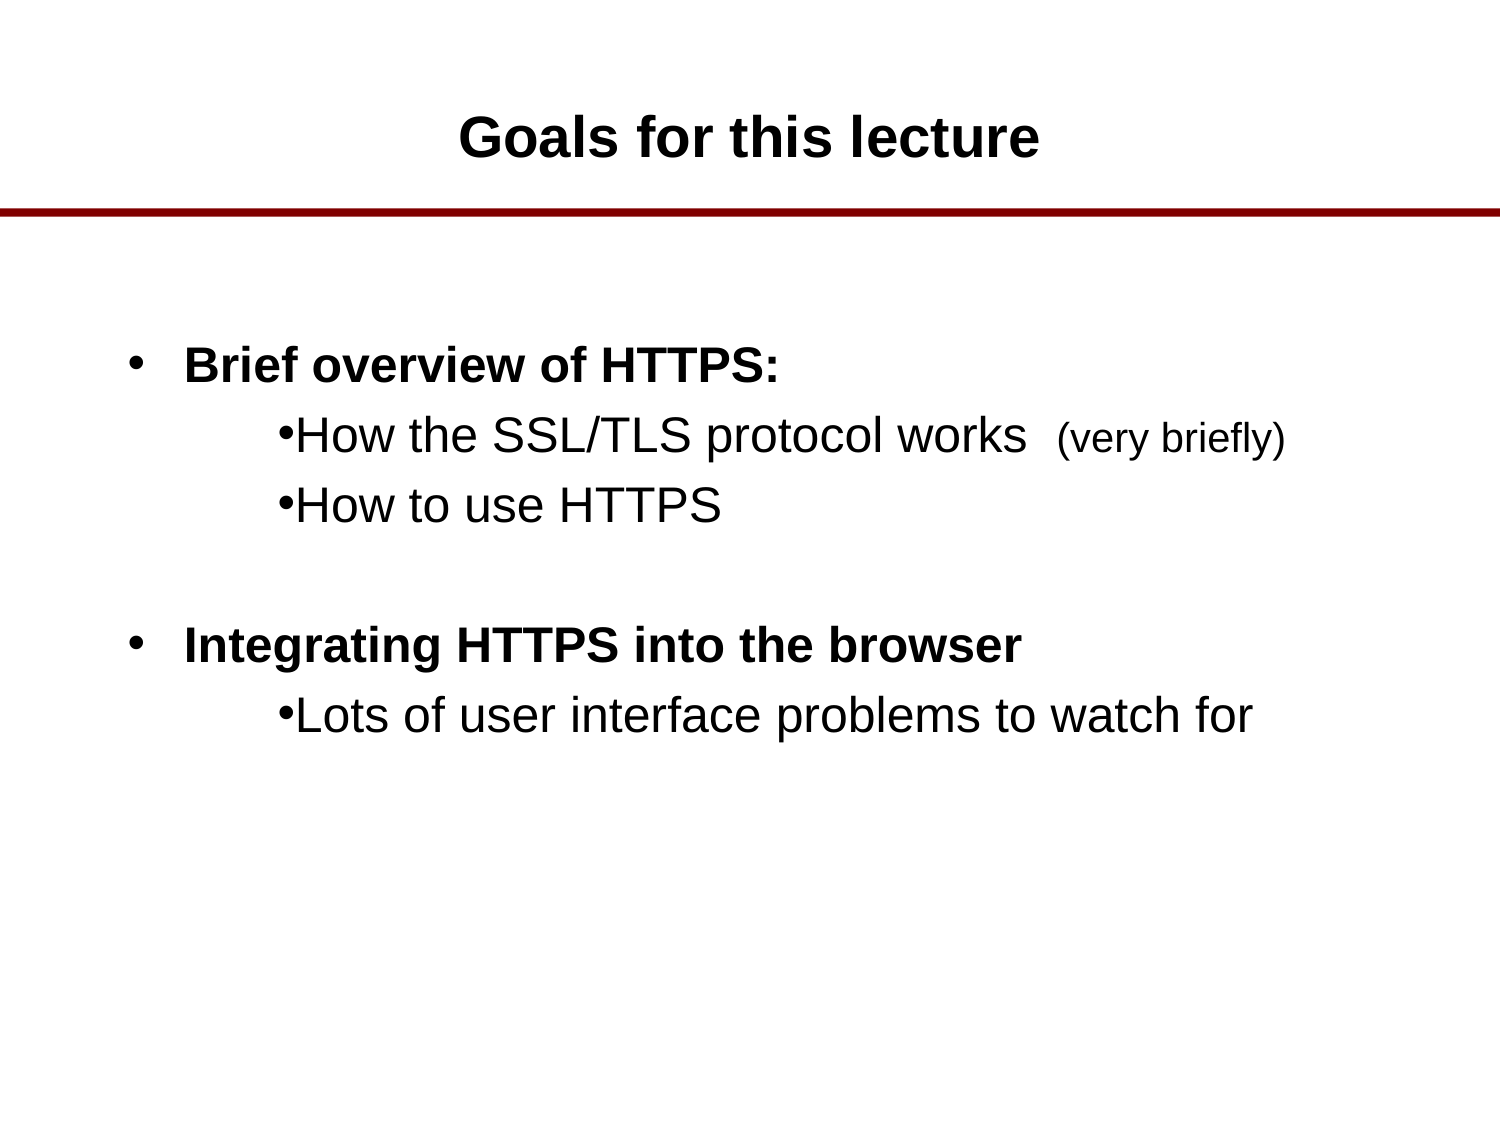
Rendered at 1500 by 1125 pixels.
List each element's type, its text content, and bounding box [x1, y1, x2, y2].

list Brief overview of HTTPS: How the SSL/TLS protocol works (very briefly) How to use HTTPS Integrating HTTPS into the browser Lots of user interface problems to watch for [112, 324, 1451, 1001]
title Goals for this lecture [112, 40, 1388, 229]
